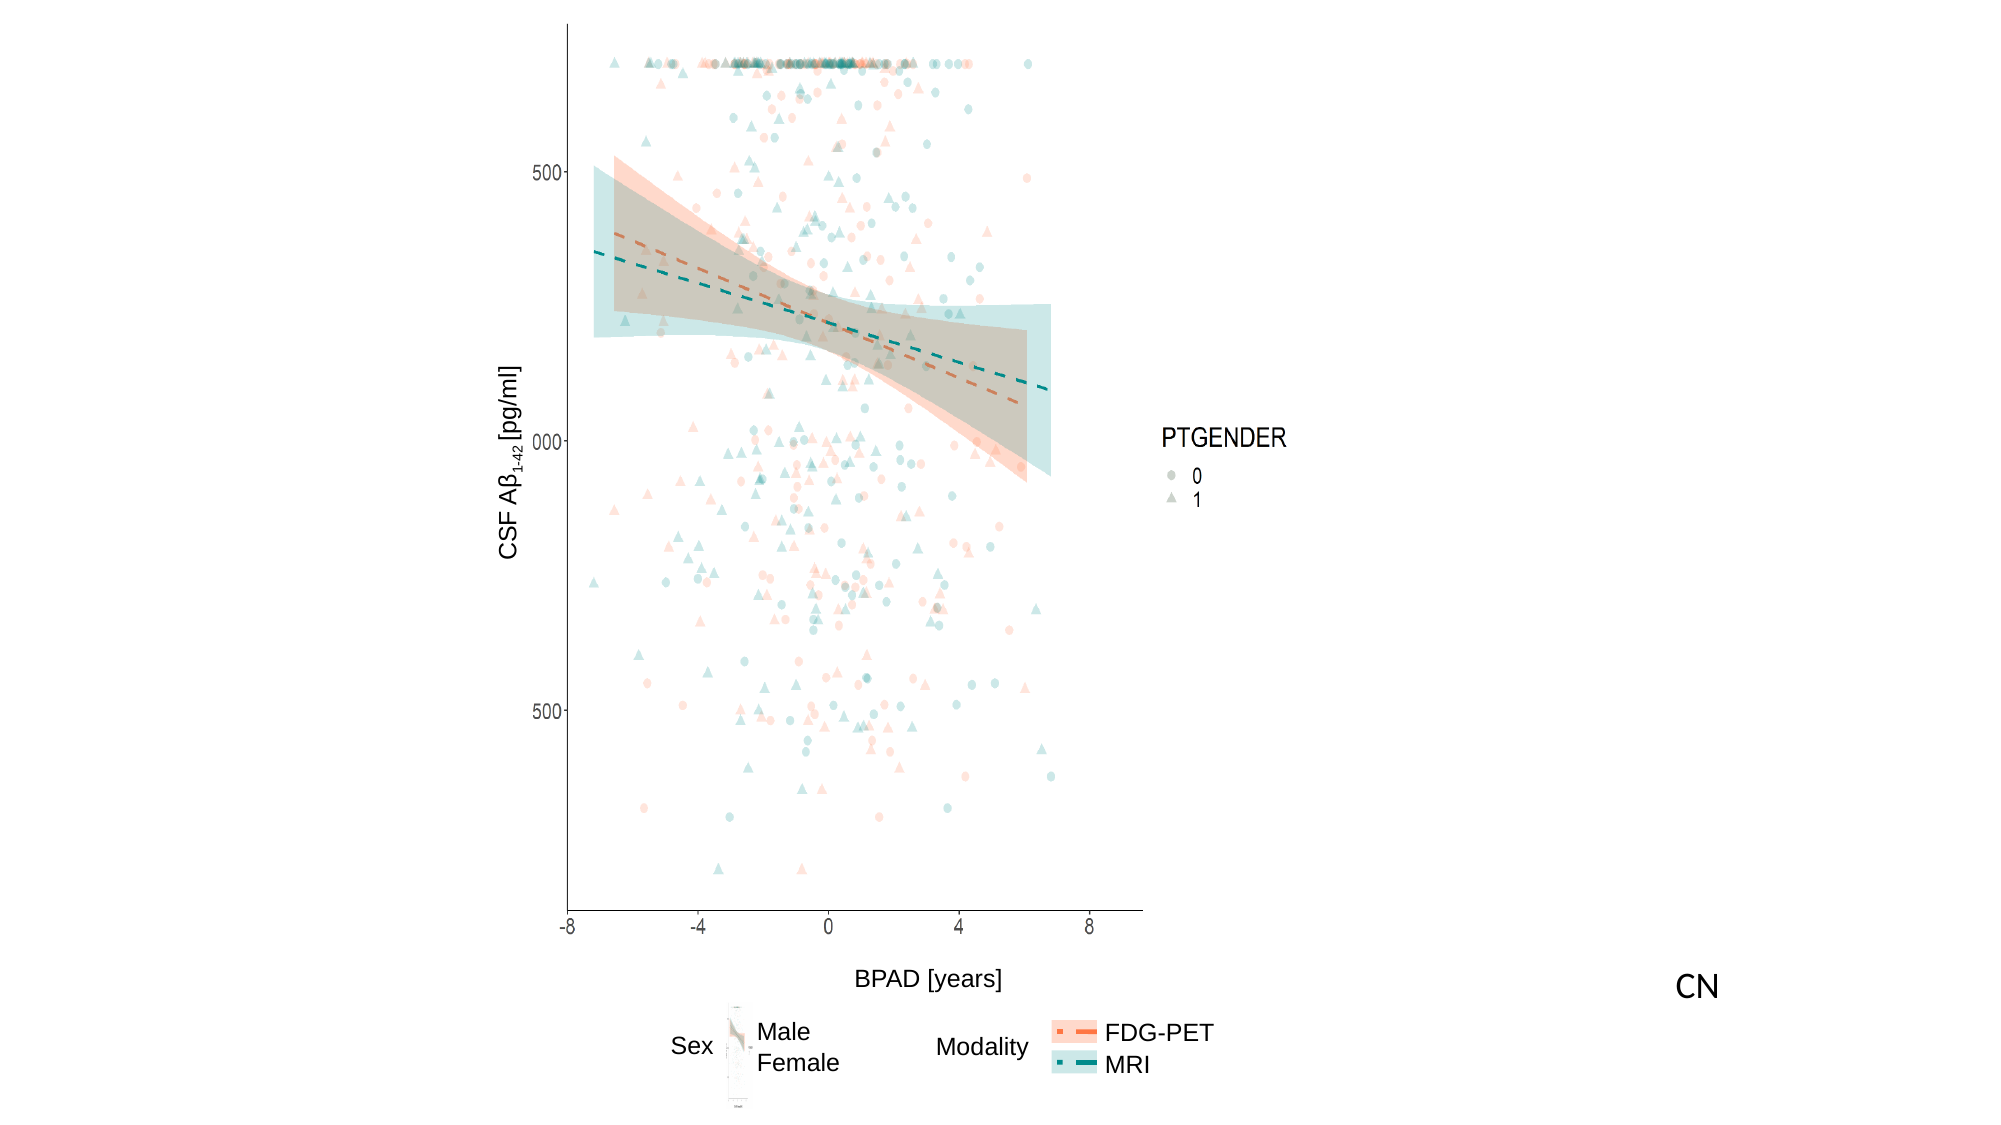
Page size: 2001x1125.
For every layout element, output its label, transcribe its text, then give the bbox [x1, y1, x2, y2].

text_box Modality [889, 1019, 1044, 1068]
text_box [1051, 1049, 1098, 1074]
text_box [1051, 1019, 1098, 1044]
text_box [753, 1006, 889, 1083]
picture [486, 16, 1299, 1109]
text_box FDG-PET MRI [1090, 1008, 1237, 1086]
text_box CN [1660, 954, 1872, 1014]
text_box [552, 1006, 726, 1083]
